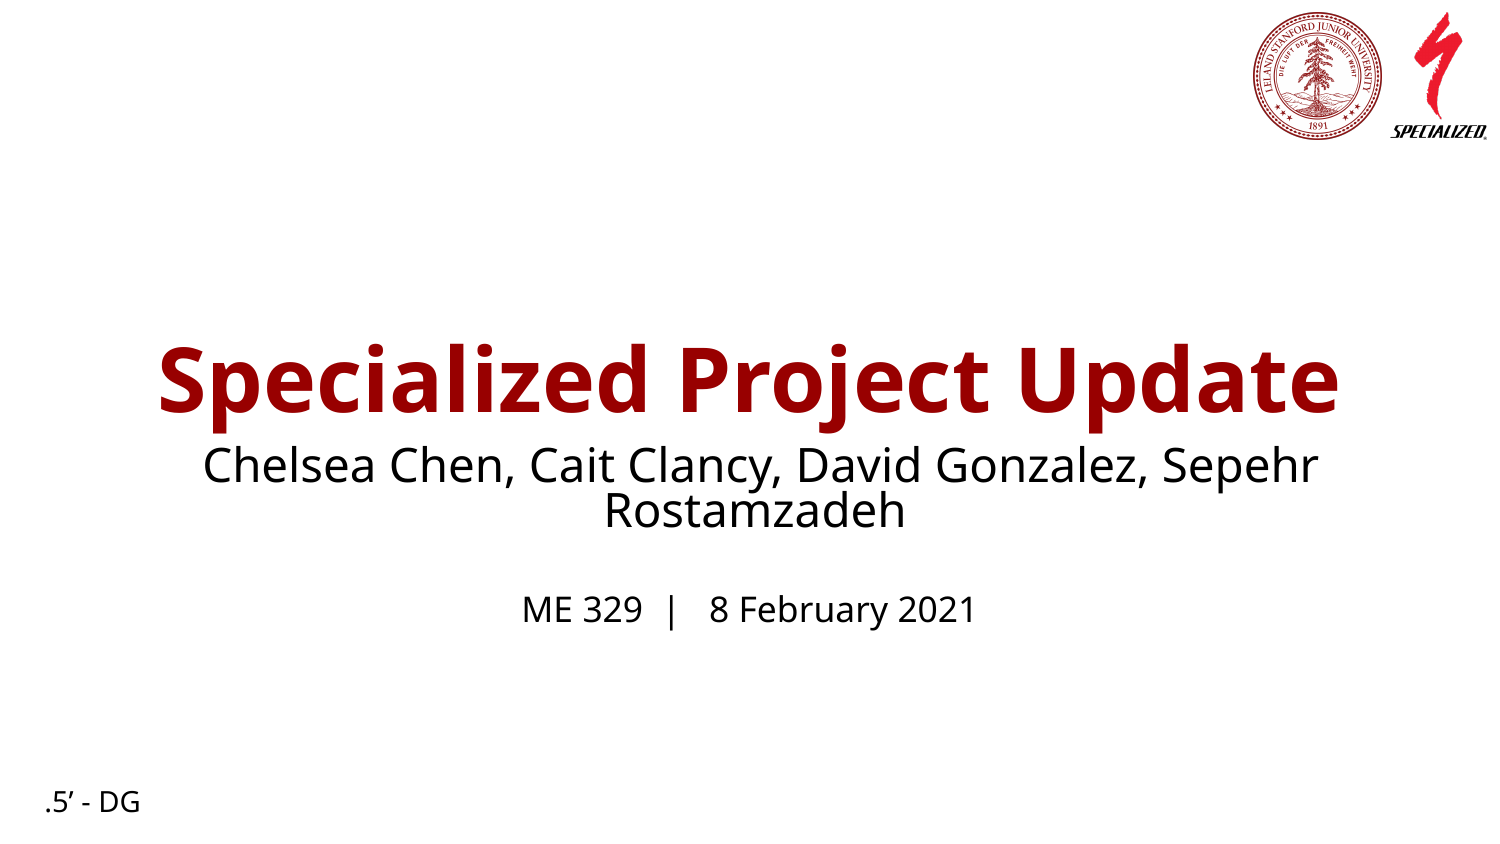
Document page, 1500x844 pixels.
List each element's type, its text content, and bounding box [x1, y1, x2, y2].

title Specialized Project Update [51, 234, 1449, 446]
picture [1253, 12, 1382, 140]
picture [1390, 12, 1487, 140]
subtitle ME 329 | 8 February 2021 [51, 578, 1449, 645]
subtitle Chelsea Chen, Cait Clancy, David Gonzalez, Sepehr Rostamzadeh [62, 421, 1461, 552]
text_box .5’ - DG [29, 768, 227, 834]
